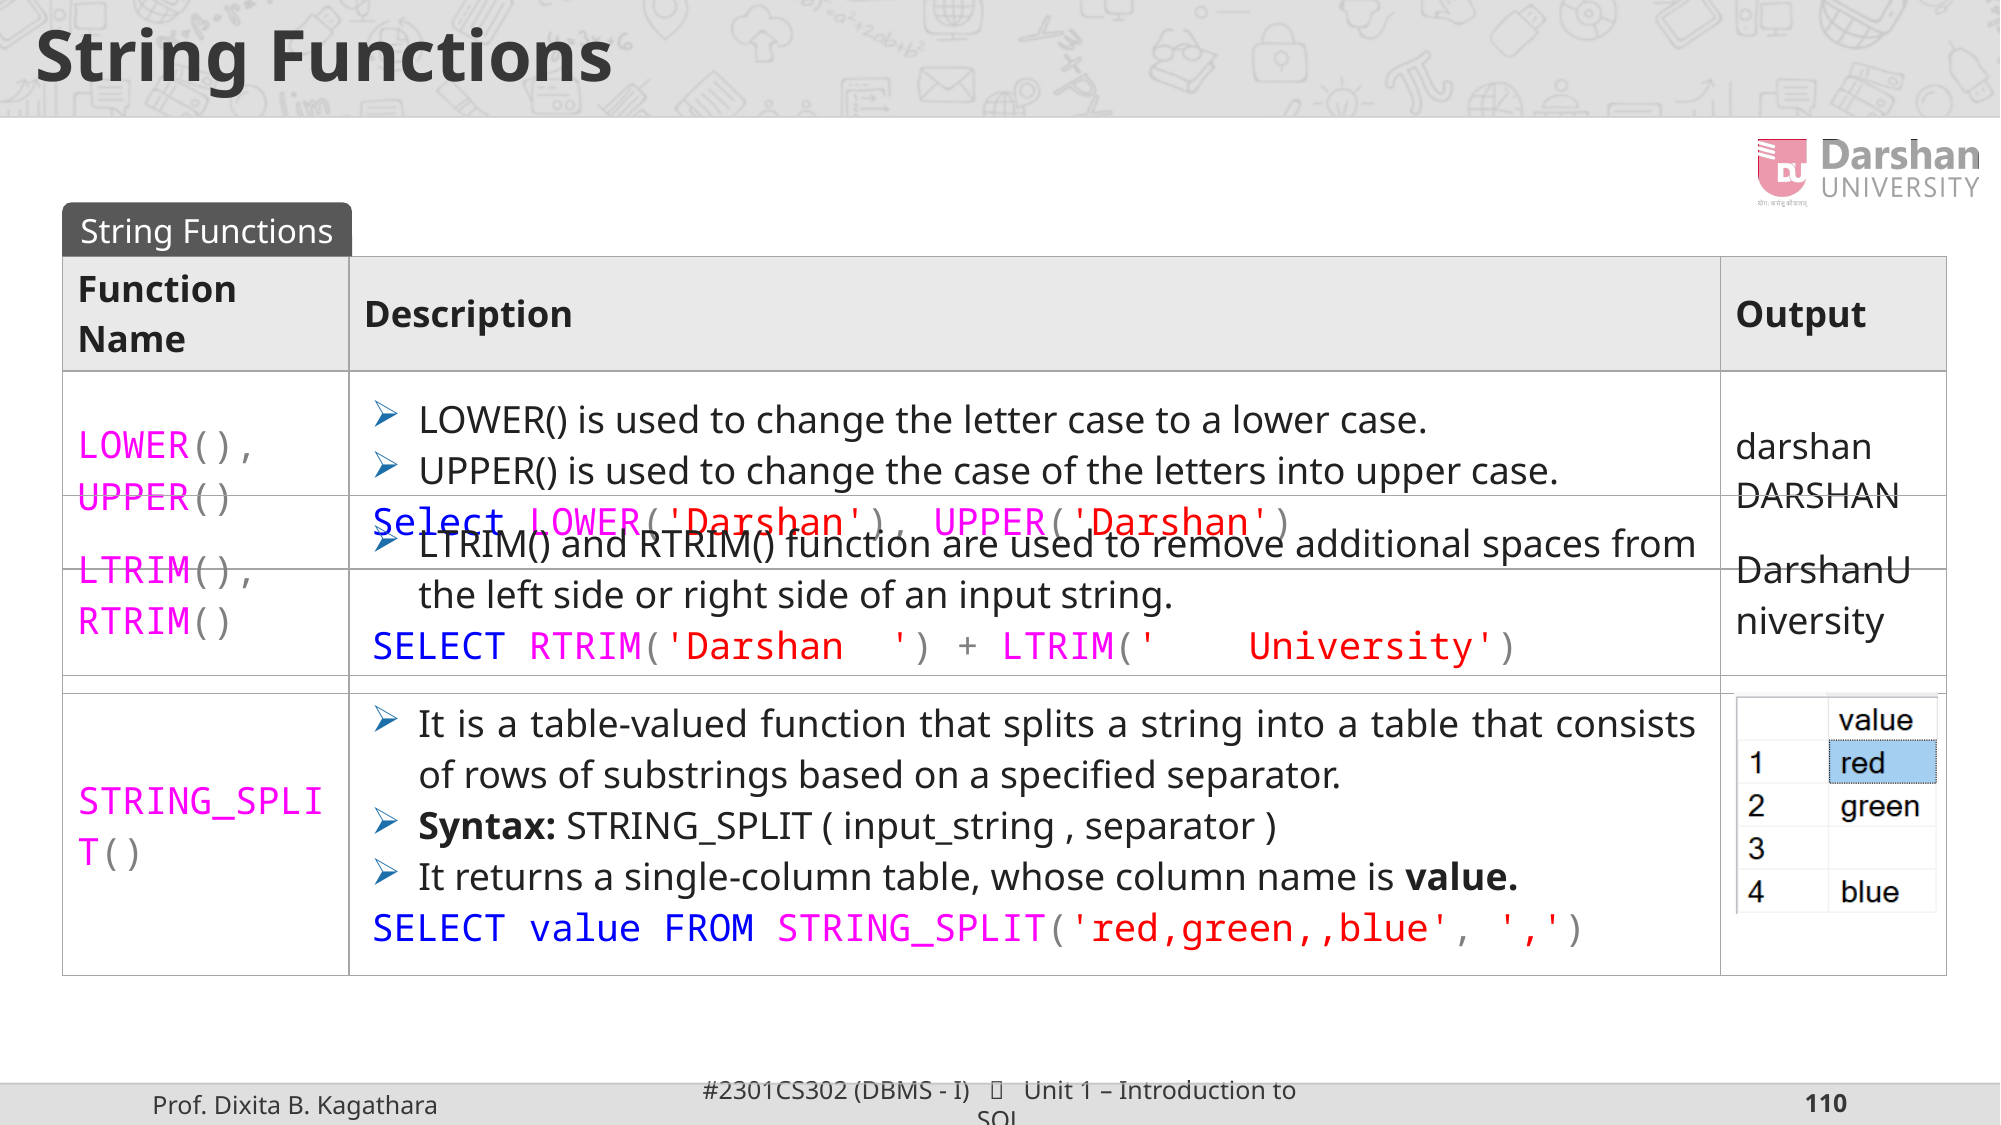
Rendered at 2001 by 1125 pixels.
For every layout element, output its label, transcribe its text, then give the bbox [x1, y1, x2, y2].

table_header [1721, 496, 1946, 675]
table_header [1721, 257, 1946, 370]
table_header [63, 496, 348, 675]
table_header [63, 258, 348, 370]
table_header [350, 676, 1720, 975]
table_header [63, 676, 348, 975]
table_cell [350, 372, 1720, 495]
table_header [350, 257, 1720, 370]
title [0, 0, 2000, 117]
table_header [350, 496, 1720, 675]
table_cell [63, 372, 348, 495]
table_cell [1721, 372, 1946, 495]
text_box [61, 201, 354, 258]
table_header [1721, 676, 1946, 975]
text_box Select into [1758, 139, 1979, 207]
picture [1734, 692, 1938, 914]
